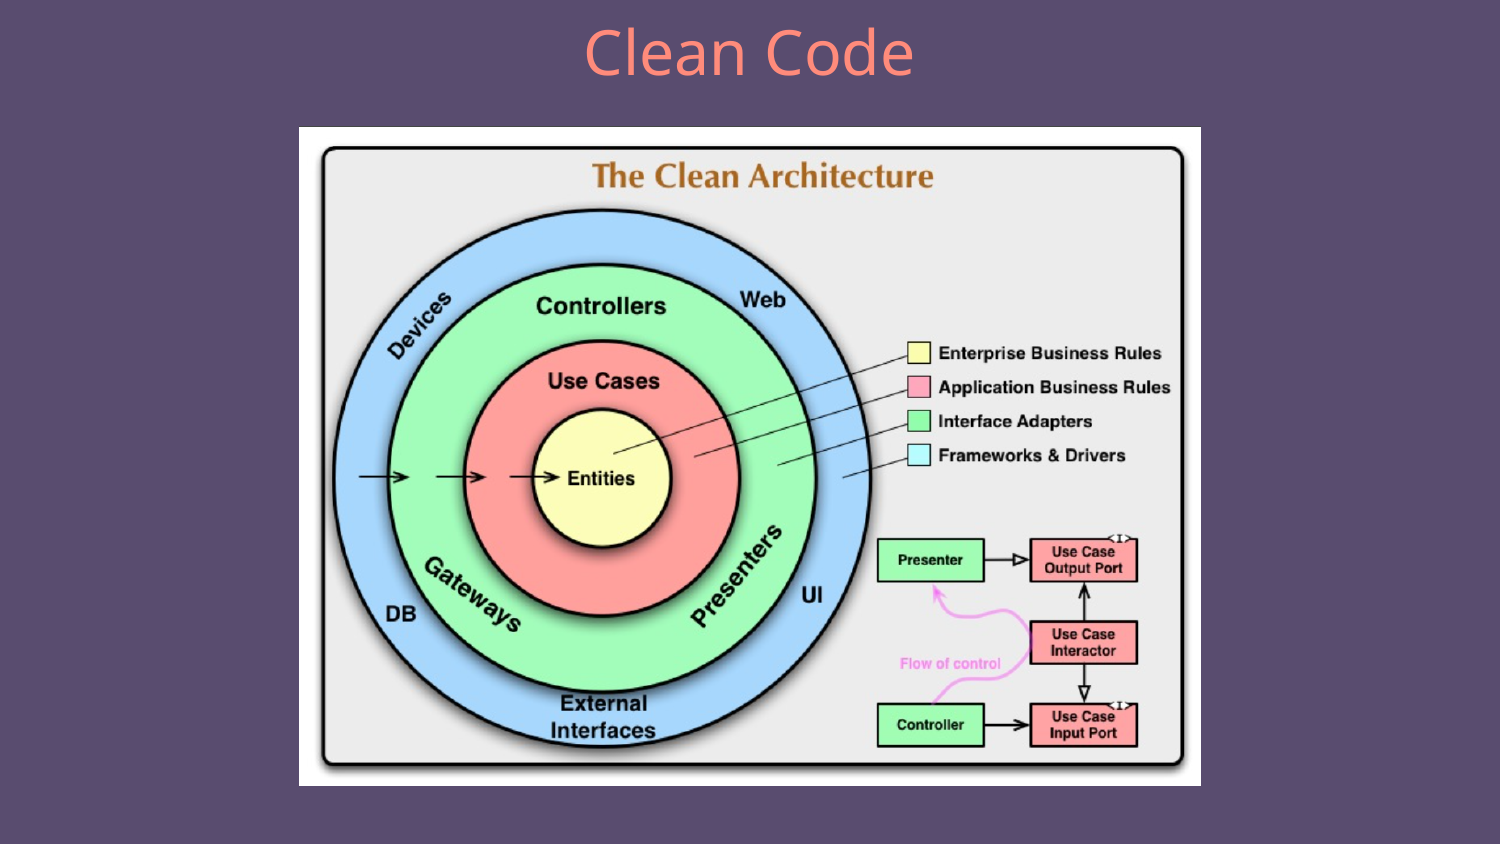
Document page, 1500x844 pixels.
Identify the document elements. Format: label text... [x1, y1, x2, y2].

picture [299, 126, 1201, 786]
title Clean Code [115, 0, 1385, 93]
